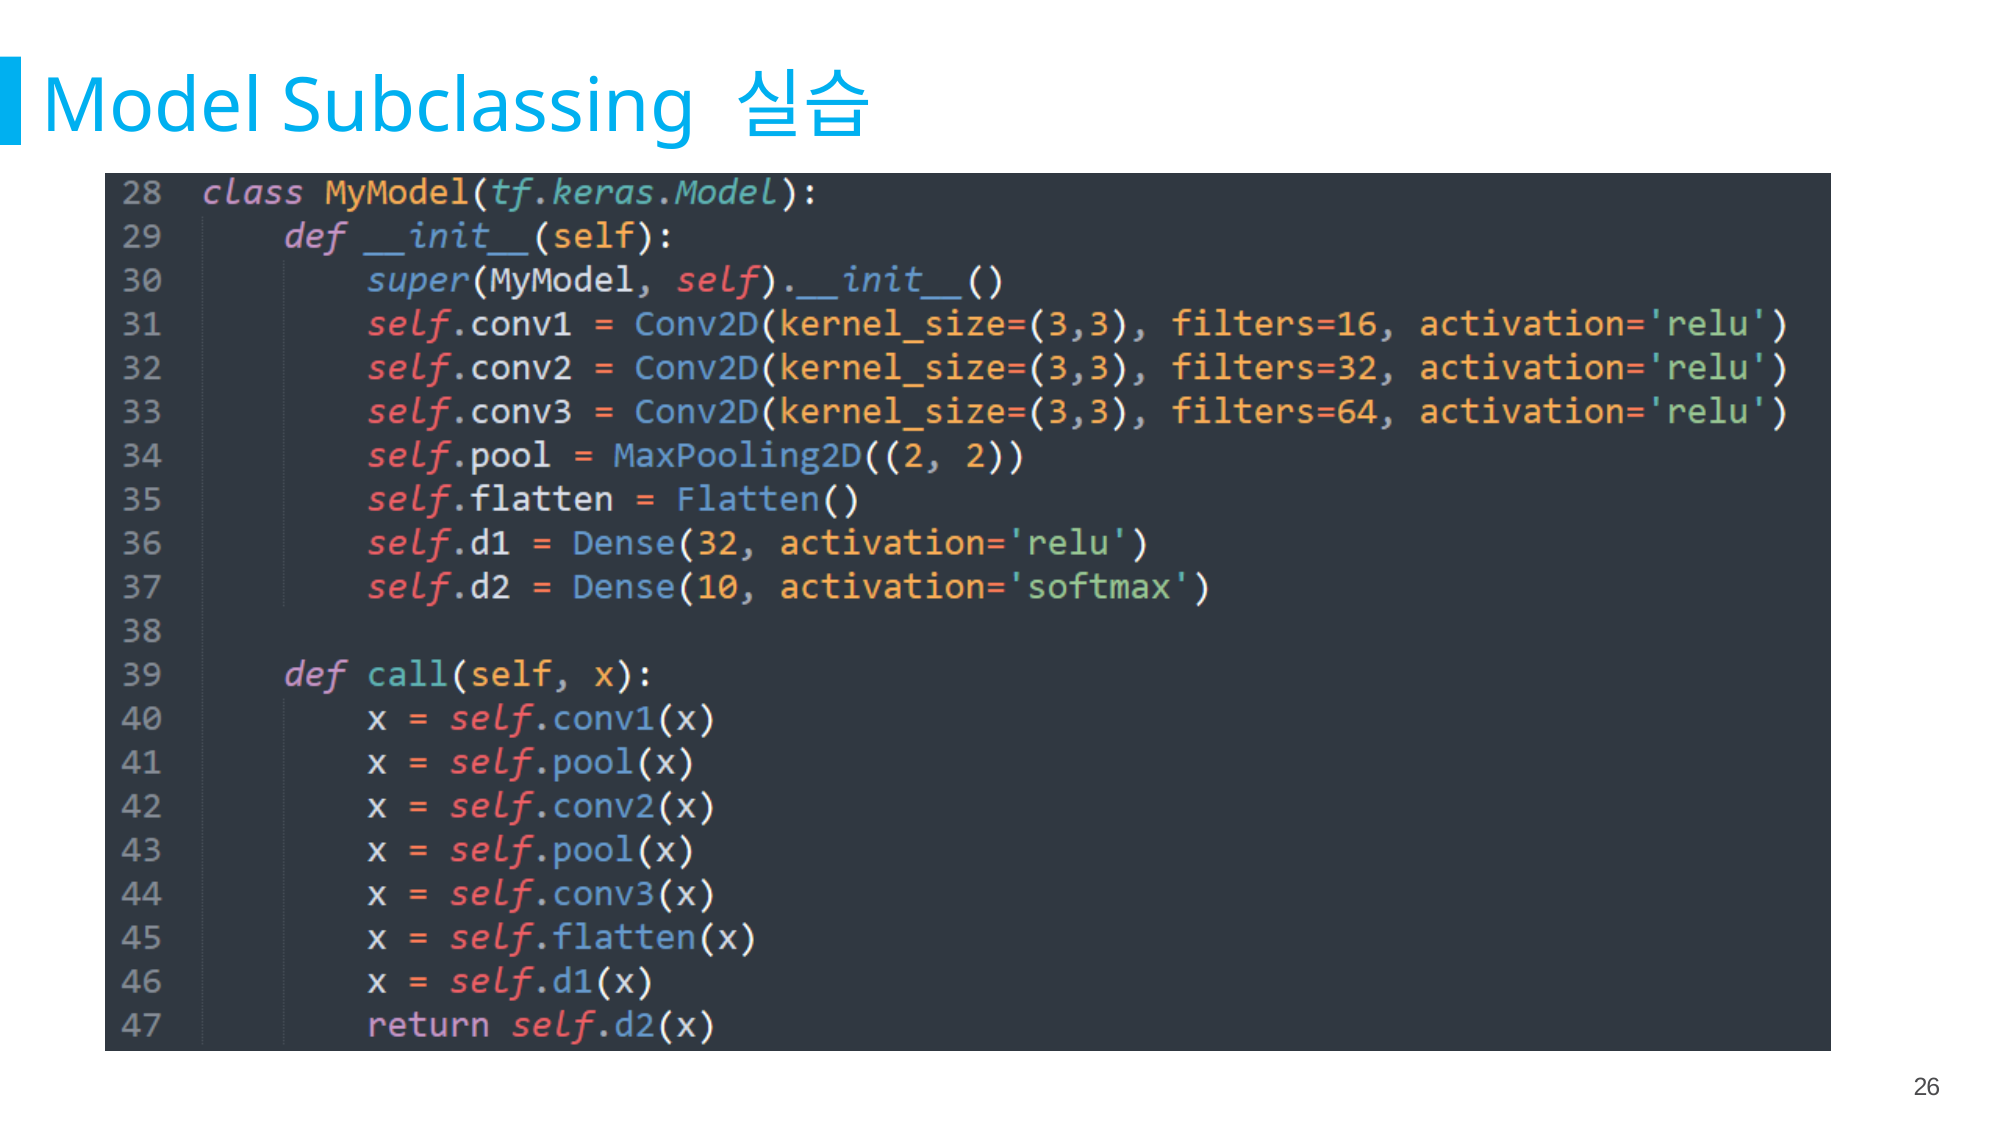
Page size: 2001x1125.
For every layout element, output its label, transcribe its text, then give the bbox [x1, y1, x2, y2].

text_box Model Subclassing 실습 [26, 59, 2000, 149]
text_box [0, 55, 22, 146]
picture [105, 173, 1831, 1051]
